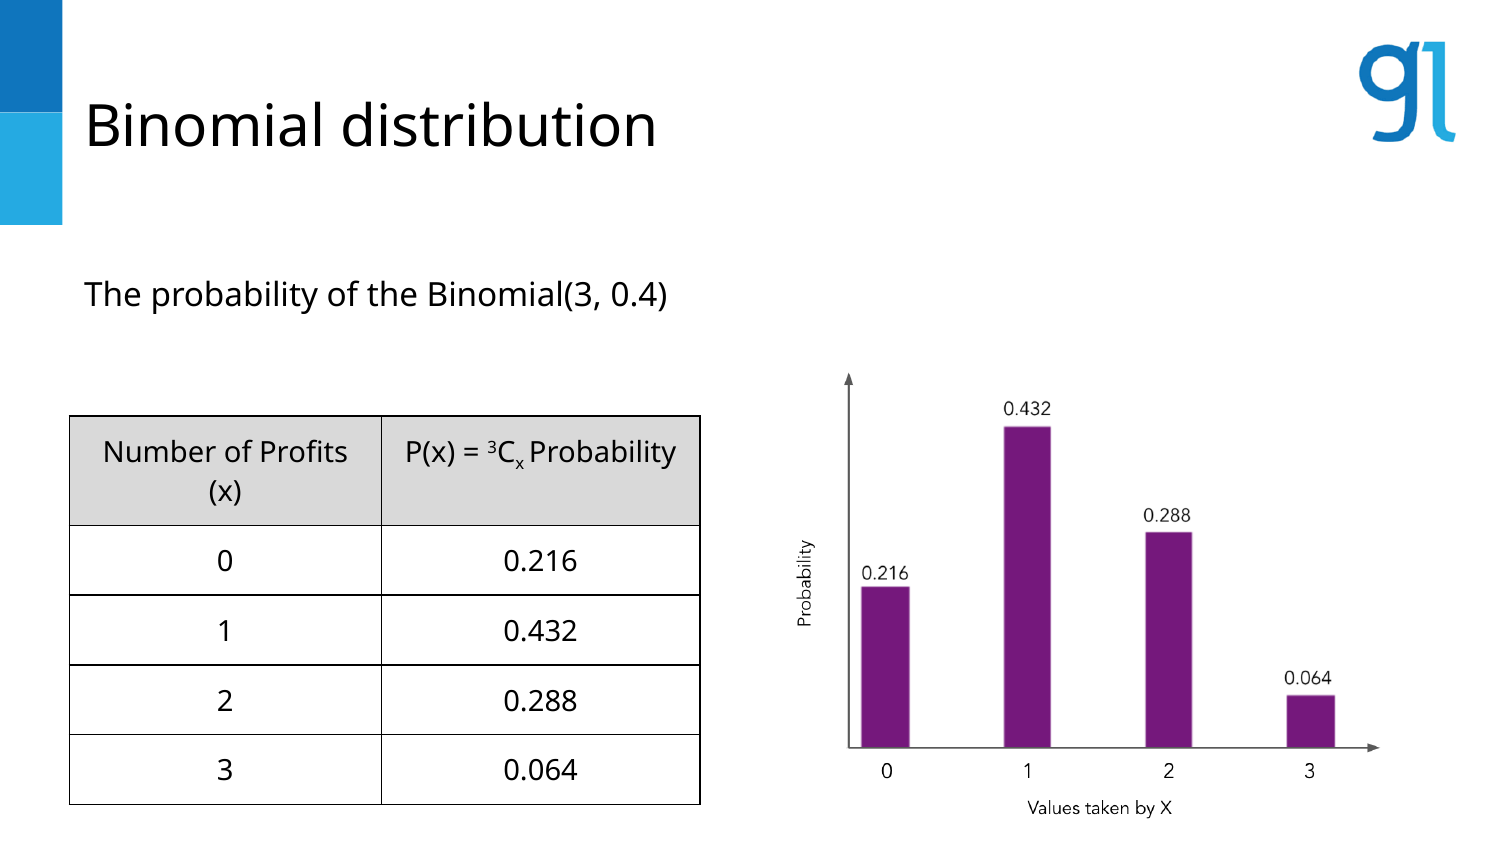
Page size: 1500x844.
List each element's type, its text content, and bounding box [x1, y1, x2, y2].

table_header P(x) = 3Cx Probability [382, 417, 699, 525]
table_cell 2 [70, 666, 381, 734]
text_box The probability of the Binomial(3, 0.4) [69, 258, 1448, 332]
table_cell 0.288 [382, 666, 699, 734]
table_cell 0.432 [382, 596, 699, 664]
table_cell 0.216 [382, 526, 699, 594]
table_cell 0 [70, 526, 381, 594]
title Binomial distribution [69, 72, 1175, 167]
picture [1331, 17, 1482, 167]
table_header Number of Profits (x) [70, 417, 381, 525]
table_cell 1 [70, 596, 381, 664]
table_cell 0.064 [382, 735, 699, 804]
picture [782, 357, 1396, 820]
table_cell 3 [70, 735, 381, 804]
